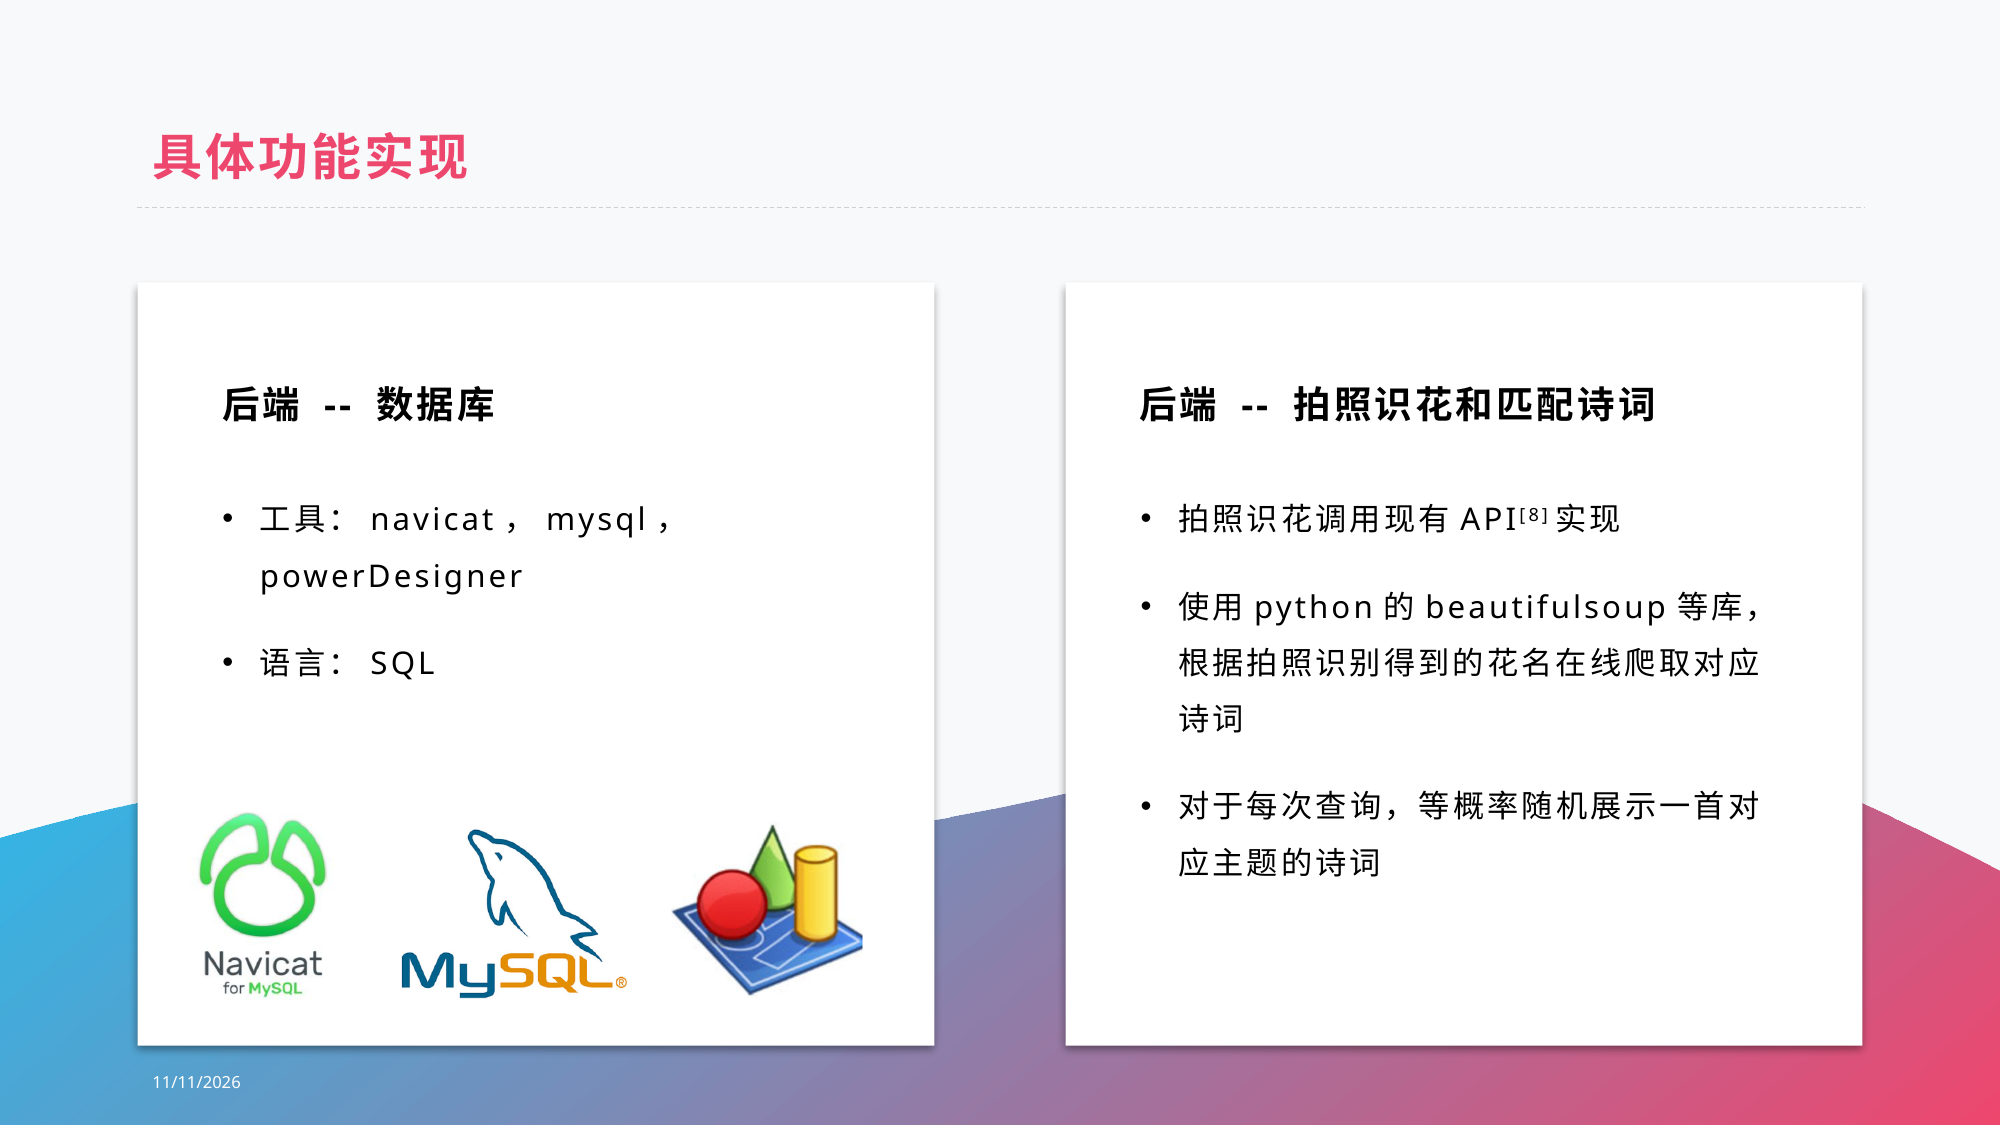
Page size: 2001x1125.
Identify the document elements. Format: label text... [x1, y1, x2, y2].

list 后端 -- 拍照识花和匹配诗词 [1124, 334, 1795, 450]
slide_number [137, 1065, 588, 1103]
list 拍照识花调用现有API[8]实现 使用python的beautifulsoup等库，根据拍照识别得到的花名在线爬取对应诗词 对于每次查询，等概率随机展示一首对应主题的诗词 [1125, 473, 1796, 983]
list 工具：navicat，mysql， powerDesigner 语言：SQL [207, 473, 878, 983]
title 具体功能实现 [137, 111, 1863, 208]
list 后端 -- 数据库 [207, 334, 878, 450]
picture [665, 818, 865, 999]
picture [145, 808, 641, 1014]
